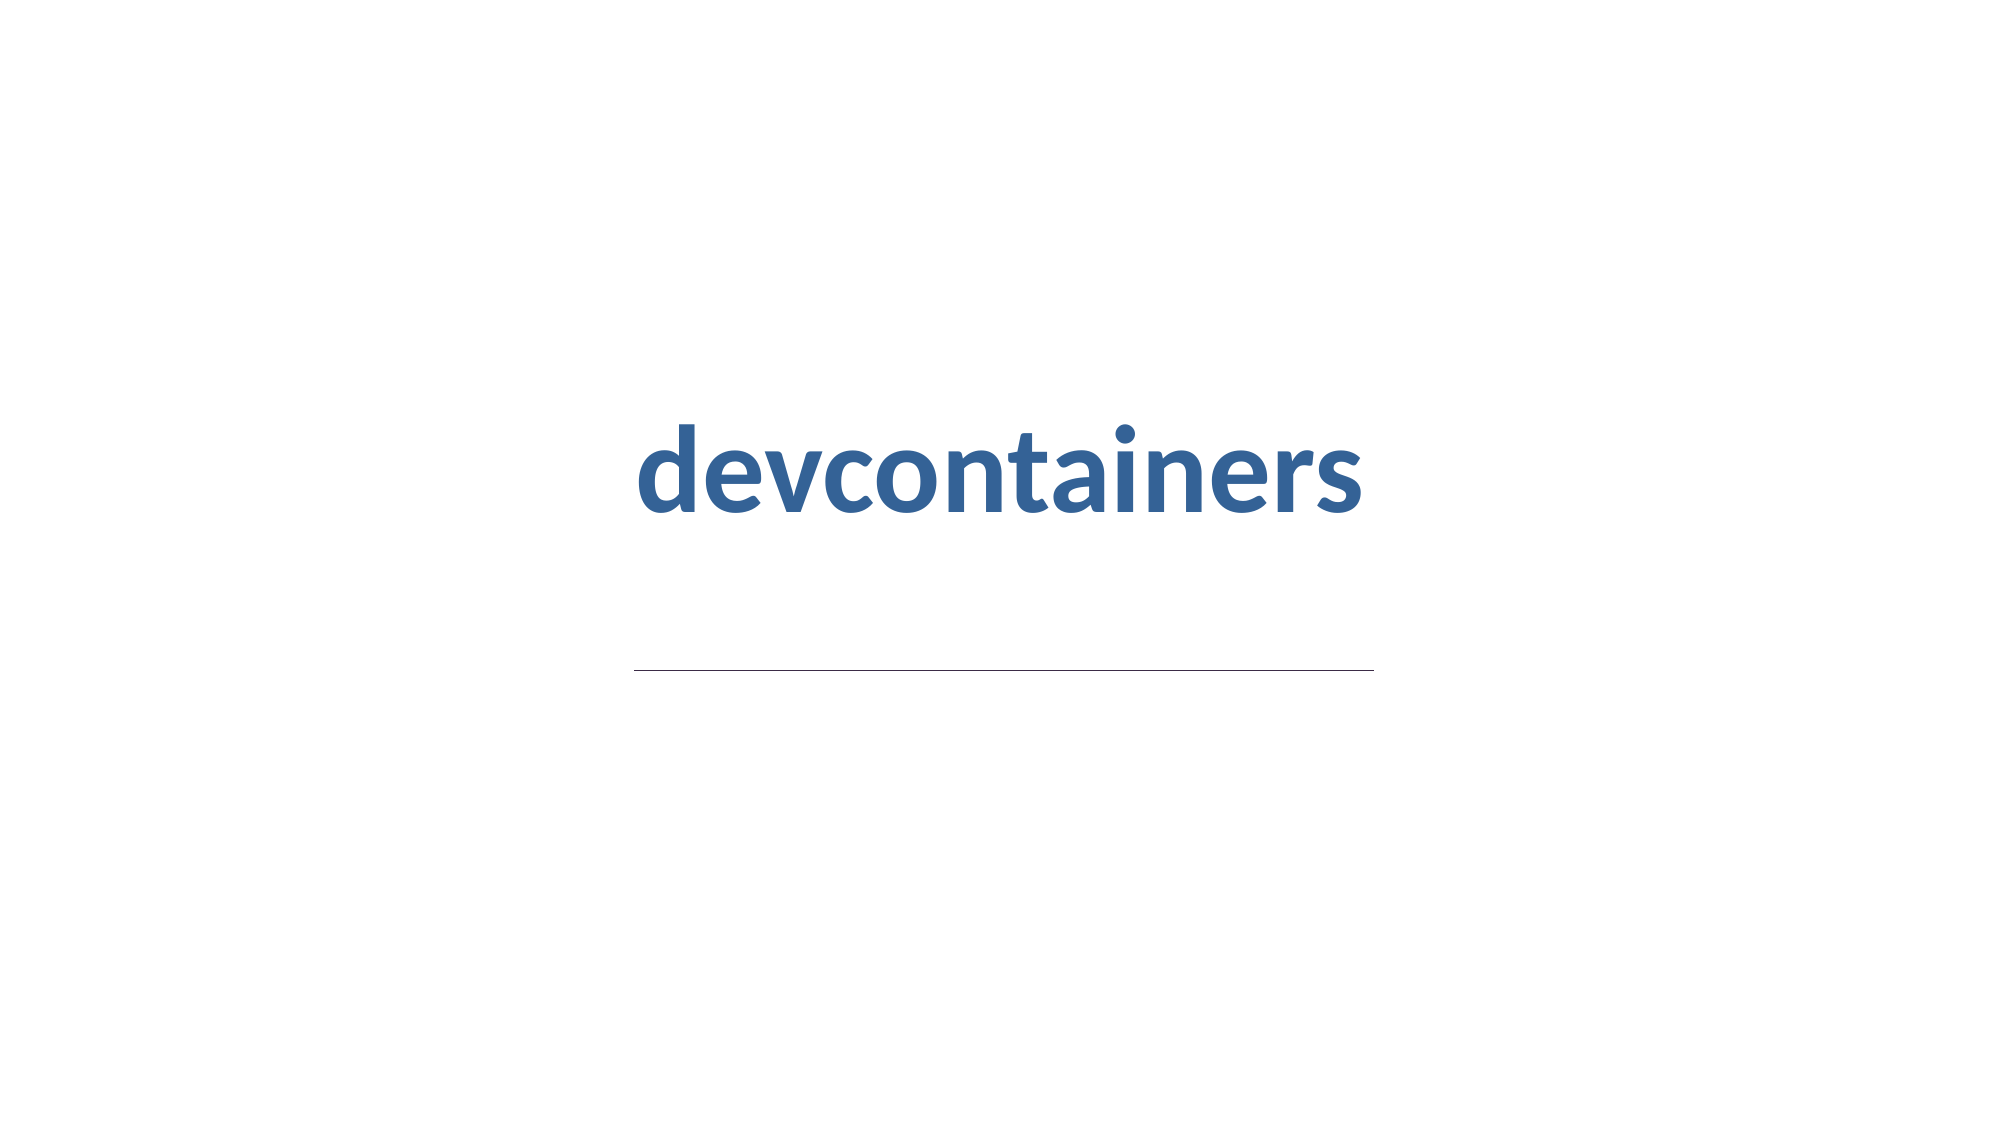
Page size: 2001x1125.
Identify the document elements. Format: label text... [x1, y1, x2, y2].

text_box devcontainers [137, 337, 1863, 655]
